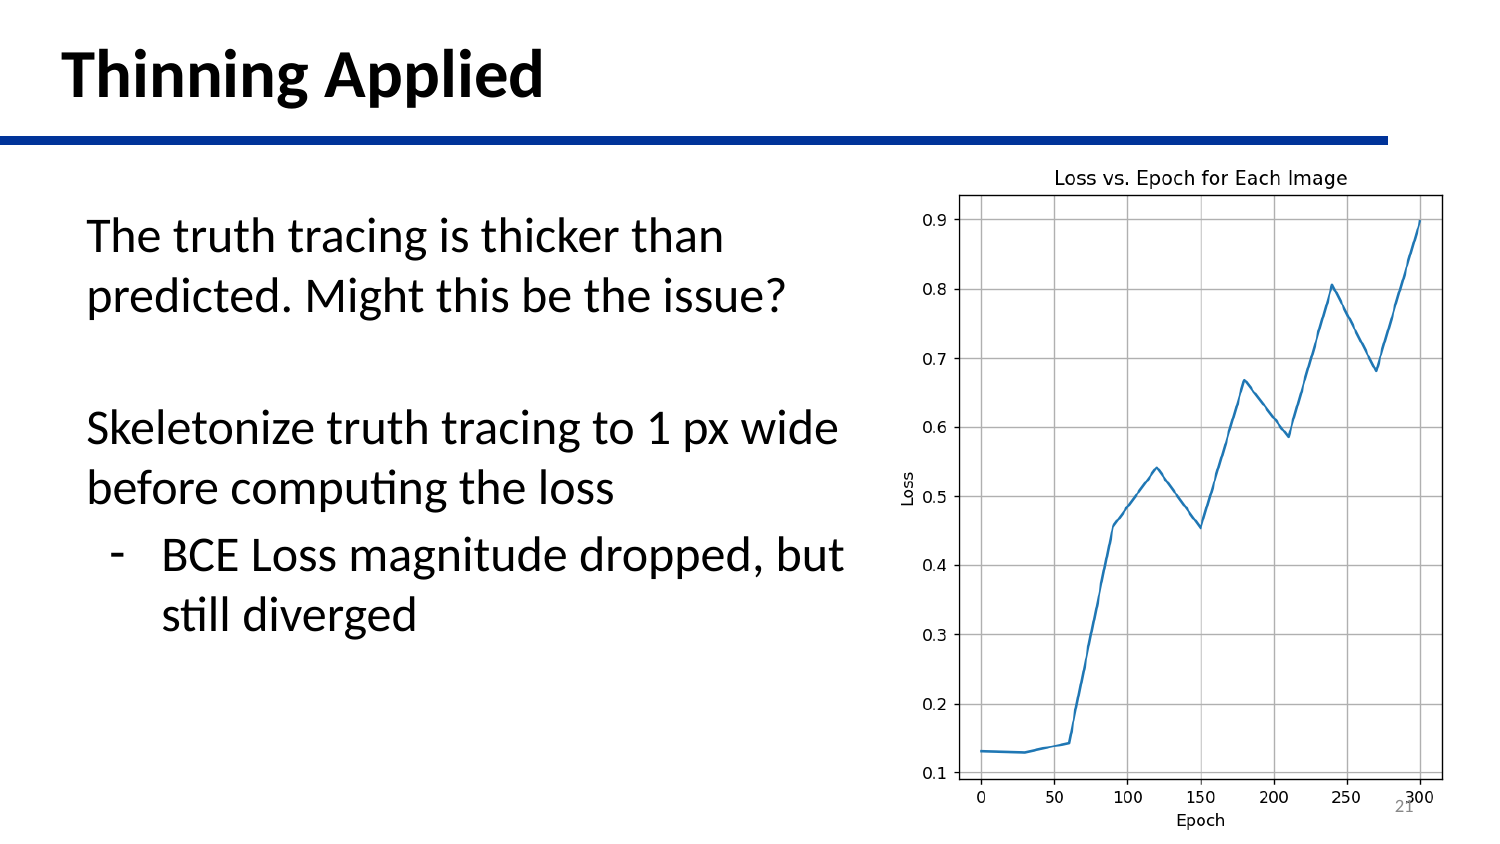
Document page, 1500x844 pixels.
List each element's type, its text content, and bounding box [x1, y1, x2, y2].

picture [882, 152, 1470, 836]
list The truth tracing is thicker than predicted. Might this be the issue? Skeletonize truth tracing to 1 px wide before computing the loss BCE Loss magnitude dropped, but still diverged [75, 196, 877, 754]
title Thinning Applied [50, 0, 1500, 141]
